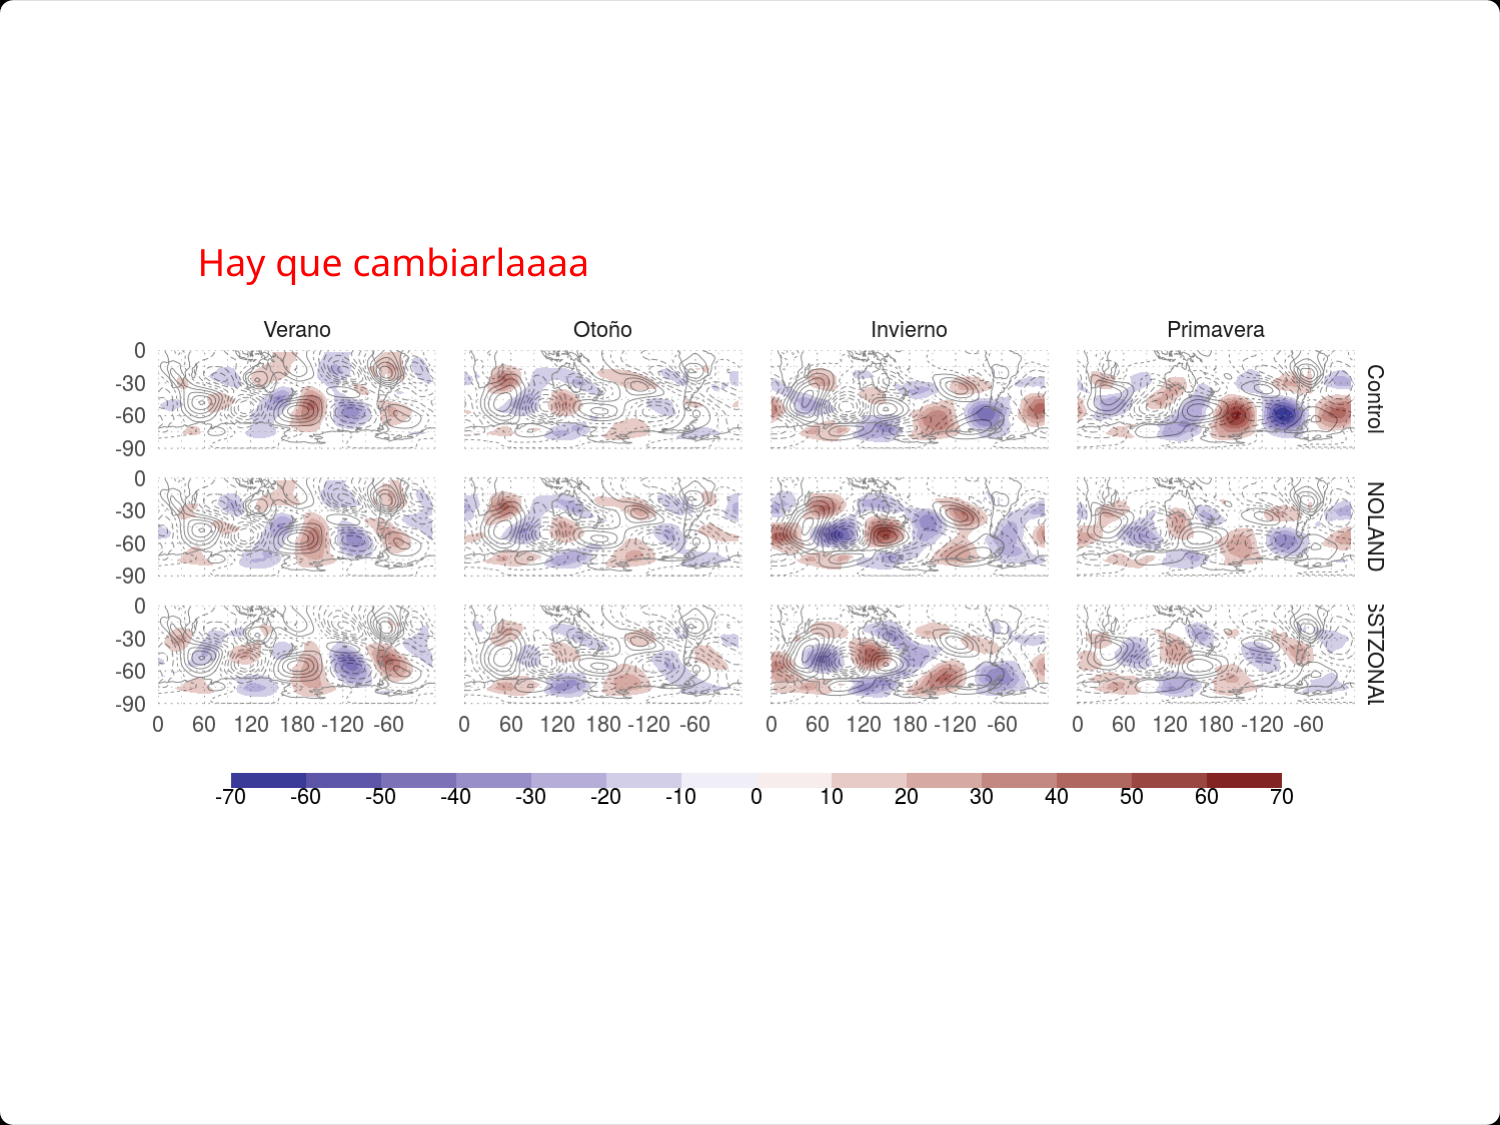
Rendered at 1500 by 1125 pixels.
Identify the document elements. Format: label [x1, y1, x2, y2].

picture [17, 18, 1483, 1036]
